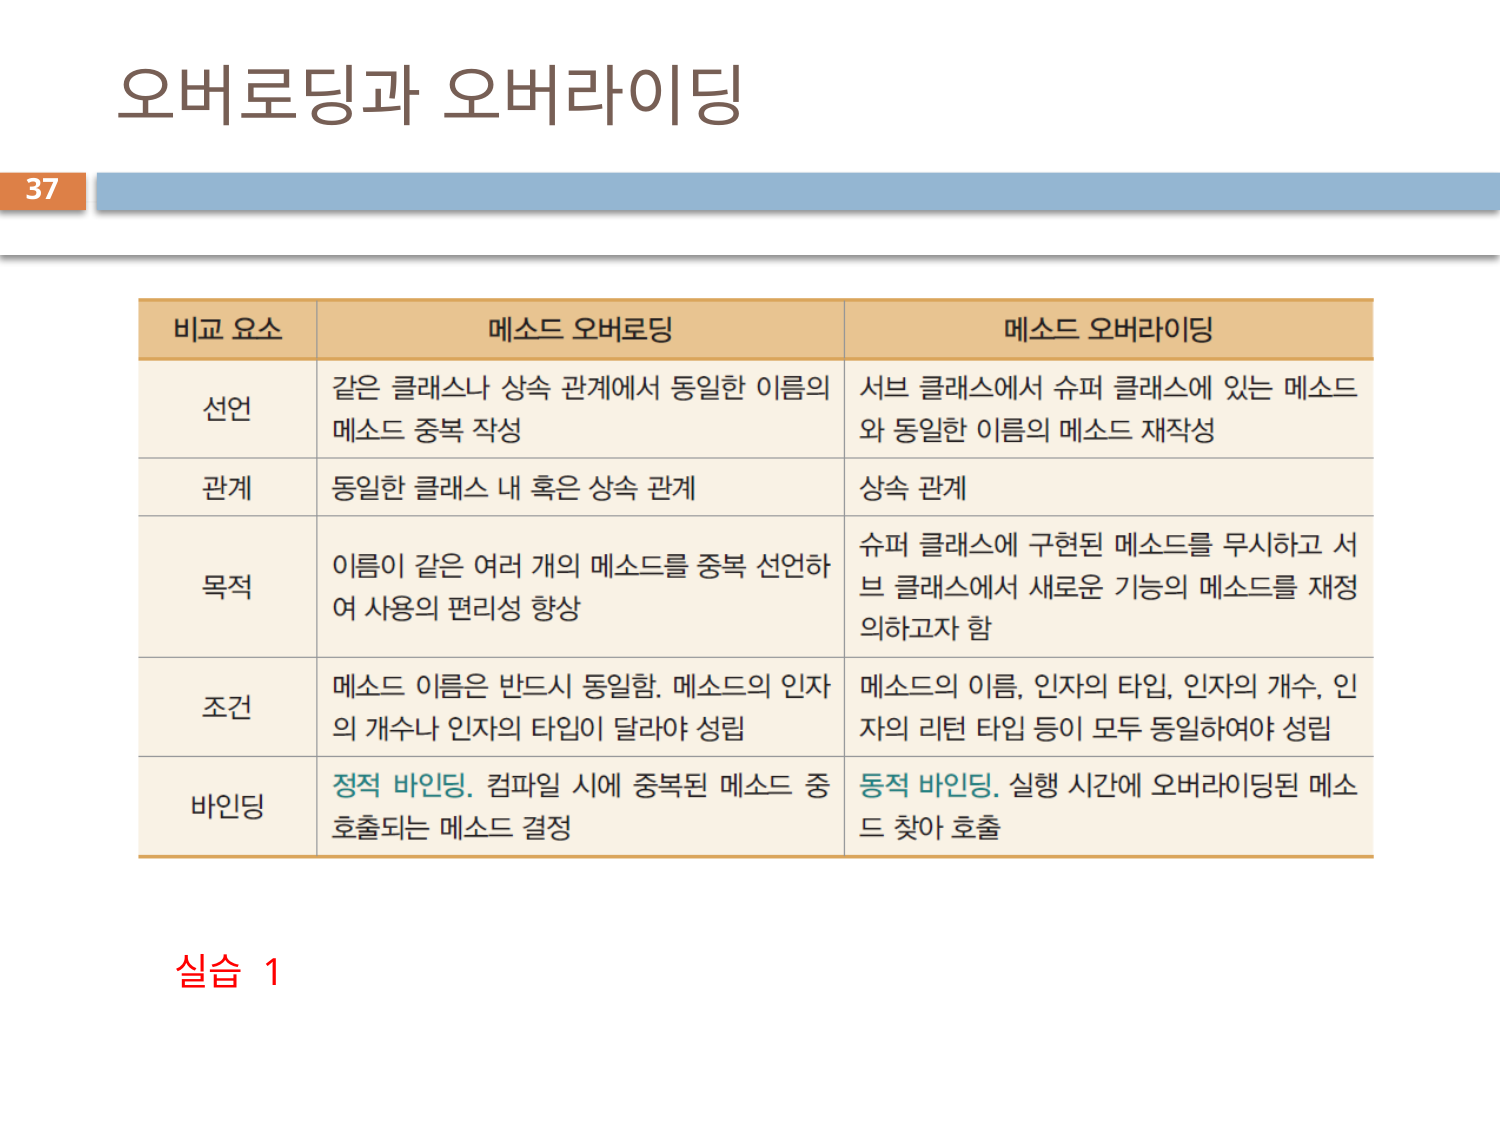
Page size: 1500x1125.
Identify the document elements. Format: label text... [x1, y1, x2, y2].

picture [135, 290, 1389, 868]
text_box 실습 1 [159, 940, 300, 1001]
slide_number 37 [0, 170, 87, 211]
title 오버로딩과 오버라이딩 [100, 37, 1438, 149]
